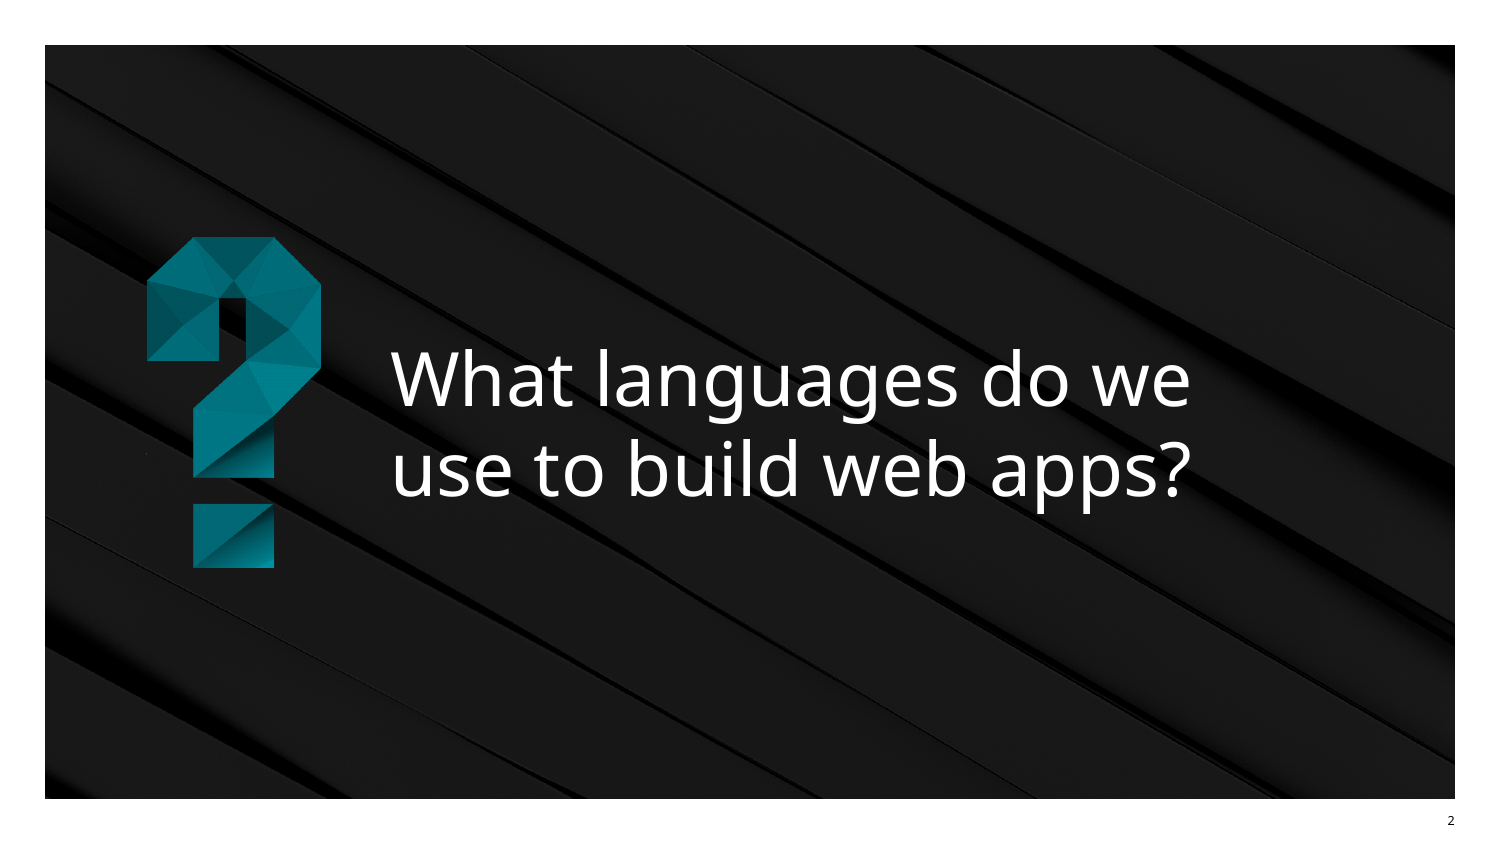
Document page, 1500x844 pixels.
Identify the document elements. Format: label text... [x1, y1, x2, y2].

title What languages do we use to build web apps? [0, 45, 1500, 799]
